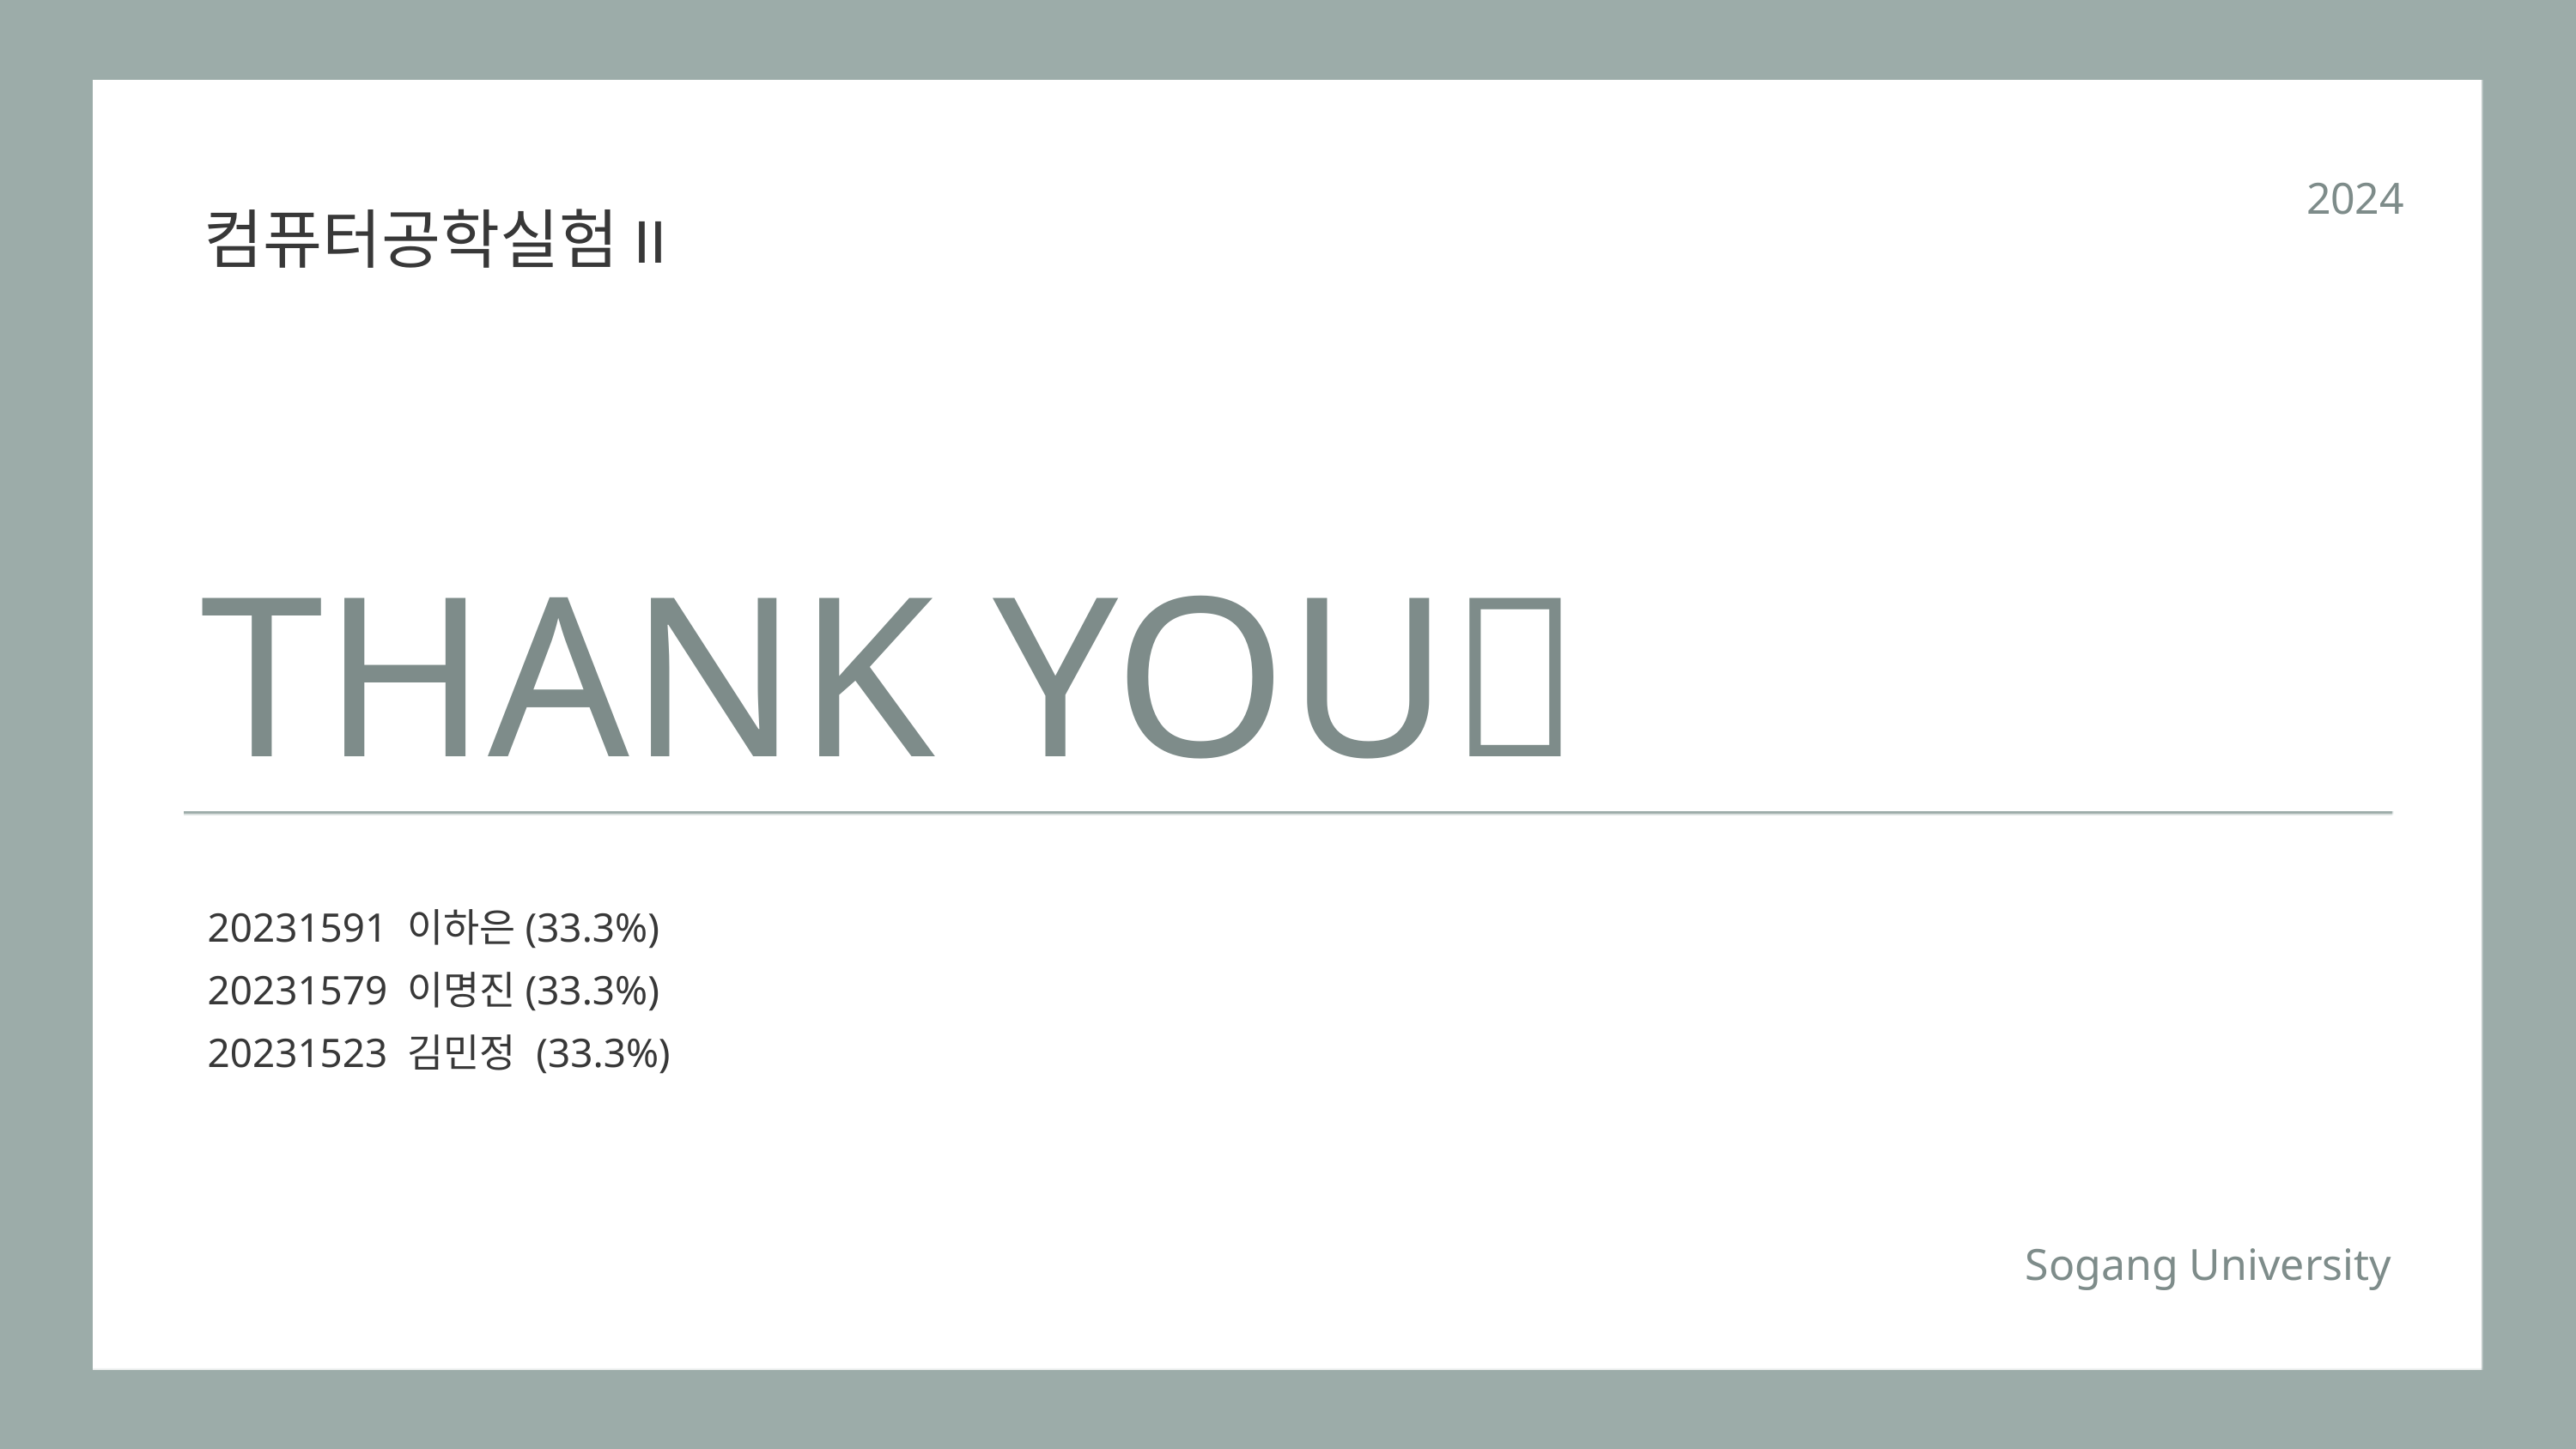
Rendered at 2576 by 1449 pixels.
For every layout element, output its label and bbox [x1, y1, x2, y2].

picture [93, 80, 2483, 1371]
